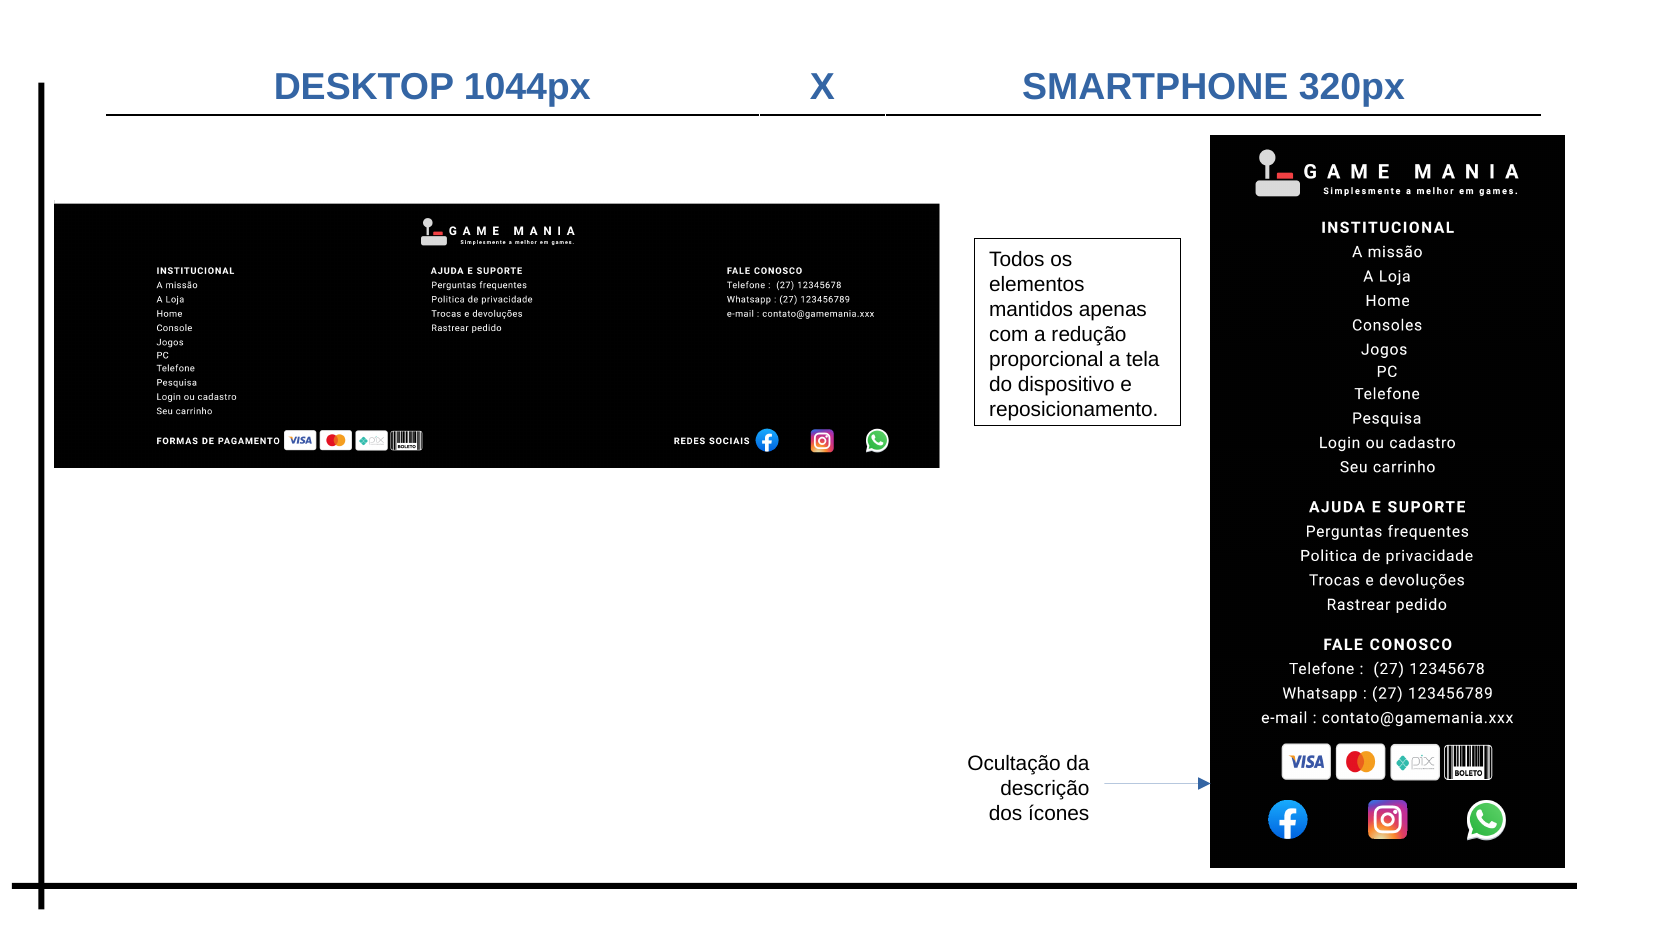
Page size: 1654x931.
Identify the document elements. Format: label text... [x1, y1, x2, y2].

text_box [1104, 777, 1205, 790]
table_header SMARTPHONE 320px [886, 59, 1541, 114]
picture [53, 199, 941, 468]
text_box Todos os elementos mantidos apenas com a redução proporcional a tela do dispositivo e reposicionamento. [974, 238, 1181, 426]
table_header DESKTOP 1044px [106, 59, 759, 114]
table_header X [760, 59, 885, 114]
text_box Ocultação da descrição dos ícones [944, 742, 1105, 827]
picture [1210, 135, 1566, 869]
